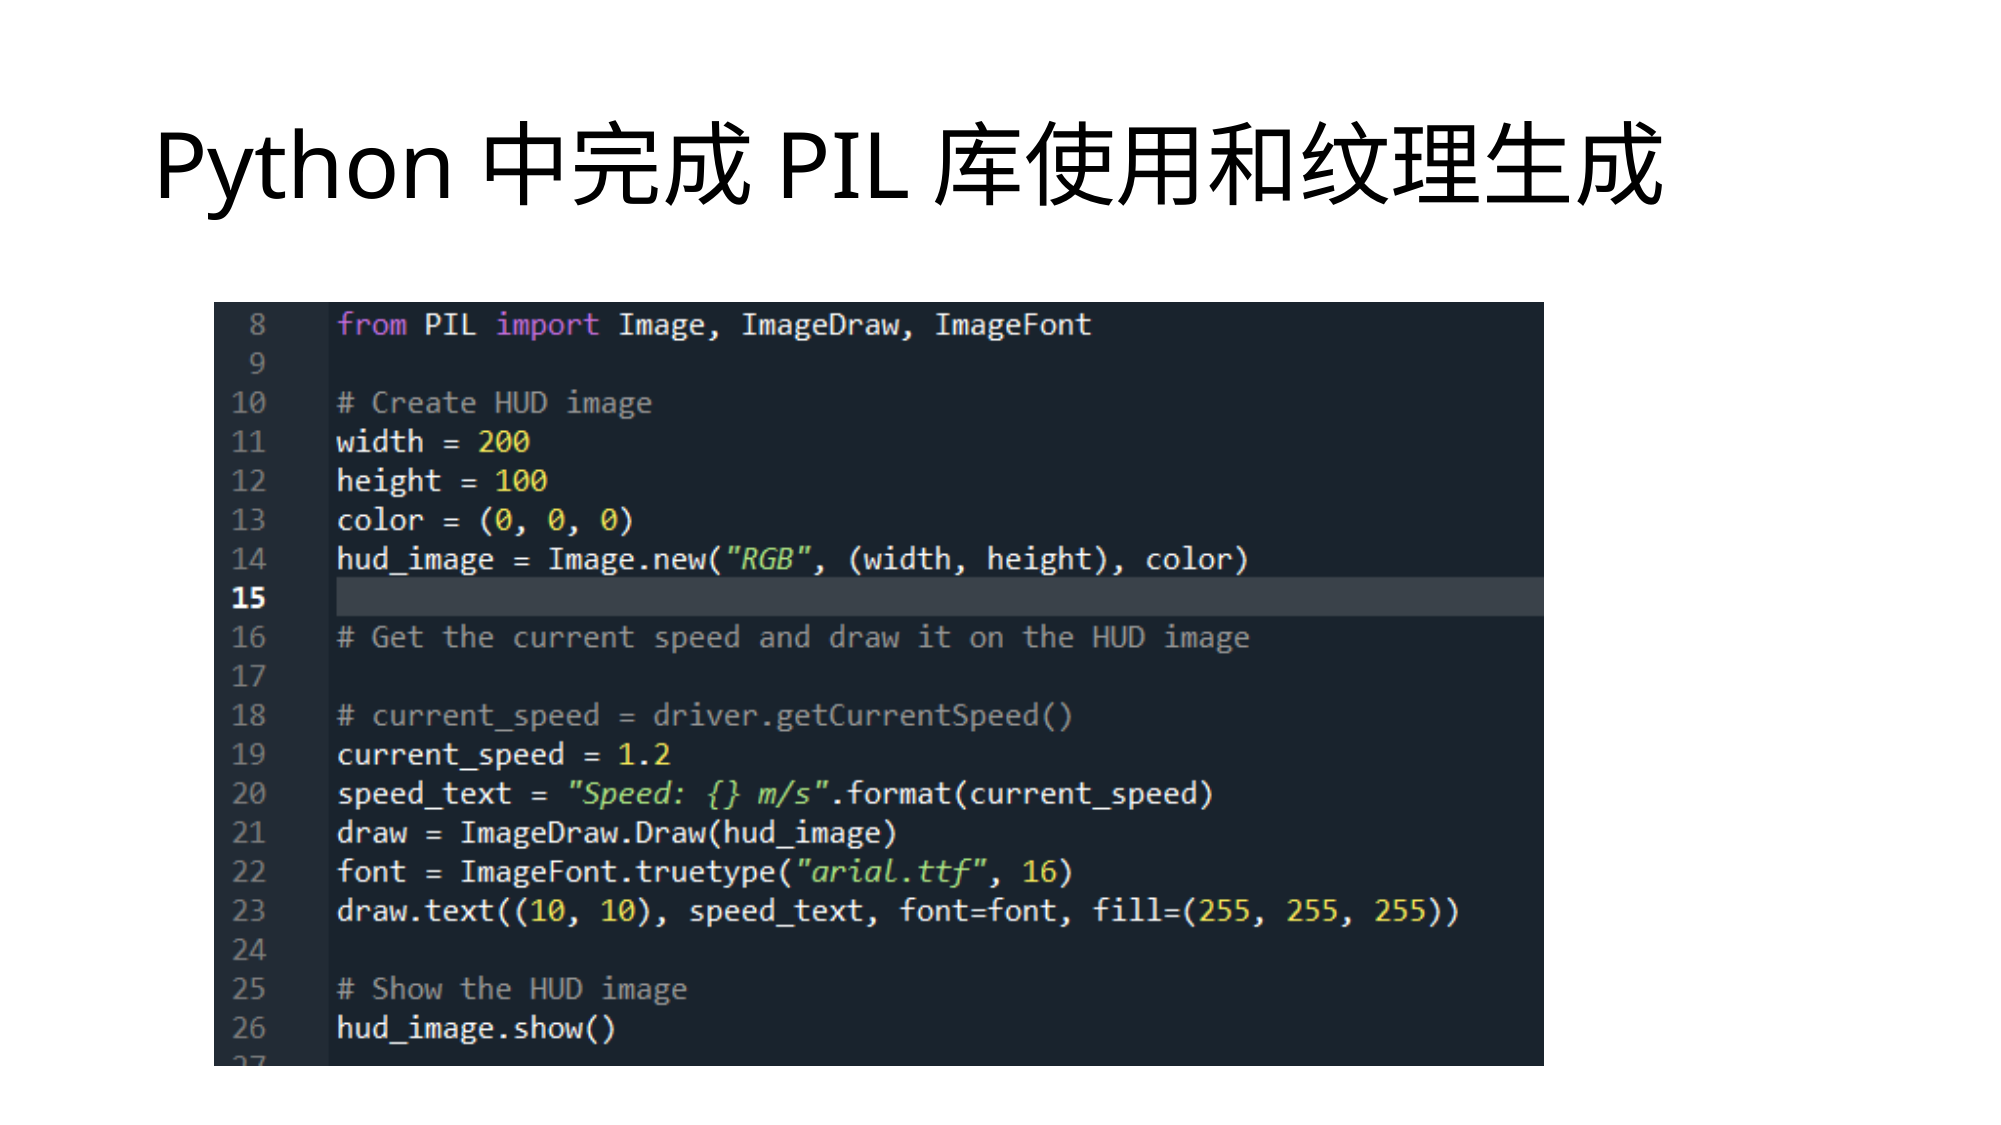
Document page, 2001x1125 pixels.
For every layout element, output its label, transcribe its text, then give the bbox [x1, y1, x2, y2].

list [214, 302, 1544, 1066]
title Python中完成PIL库使用和纹理生成 [137, 59, 1863, 278]
